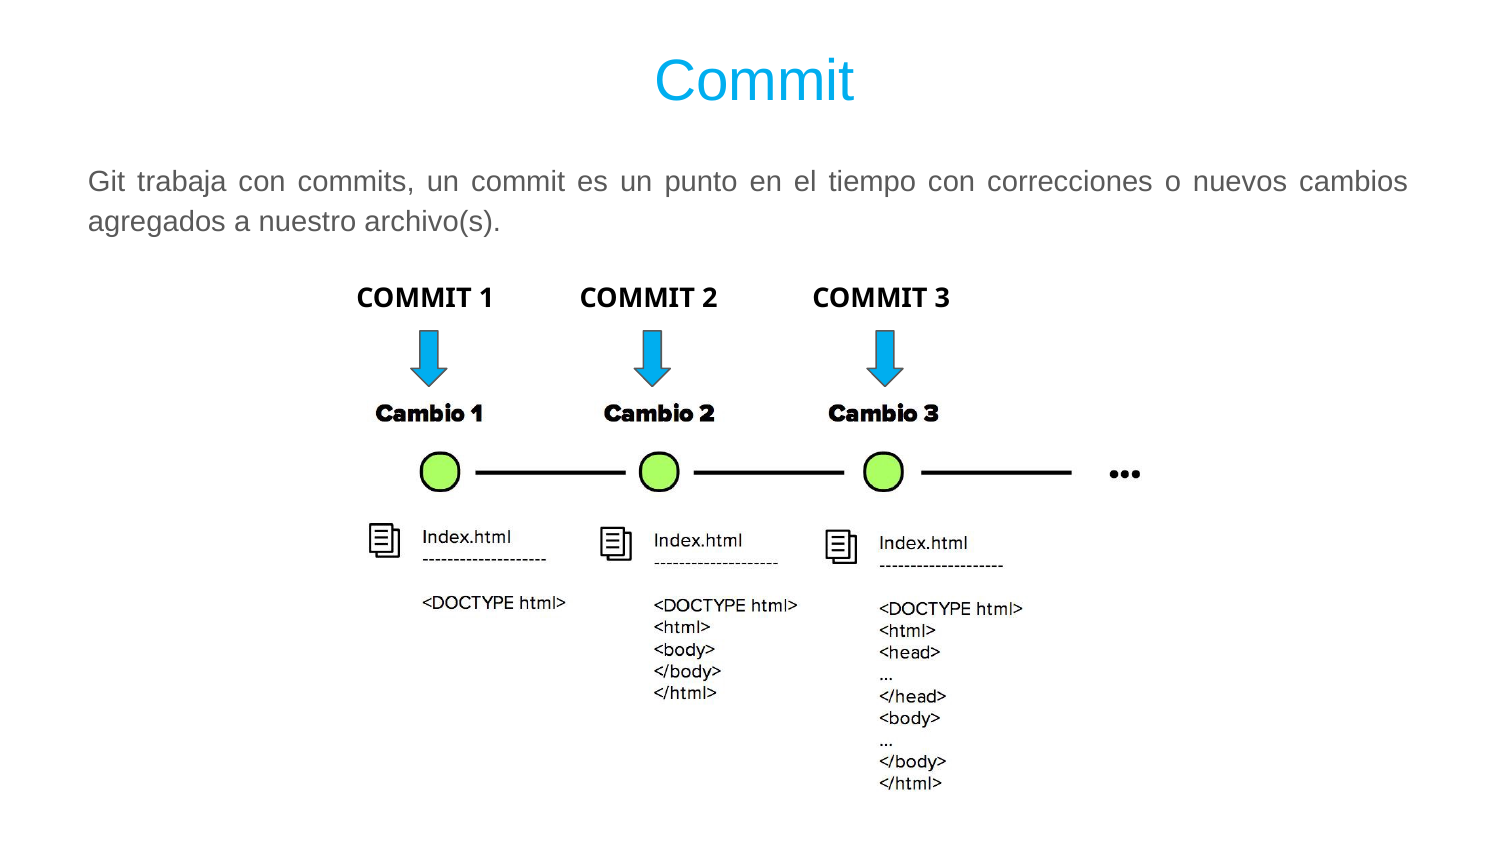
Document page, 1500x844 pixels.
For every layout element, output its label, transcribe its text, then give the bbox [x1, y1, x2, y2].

text_box COMMIT 2 [564, 265, 760, 313]
text_box [876, 330, 894, 334]
picture [323, 335, 1196, 844]
title Commit [55, 27, 1454, 122]
text_box COMMIT 1 [341, 265, 537, 313]
list Git trabaja con commits, un commit es un punto en el tiempo con correcciones o nuevos cambios agregados a nuestro archivo(s). [72, 141, 1426, 236]
text_box COMMIT 3 [797, 265, 993, 313]
text_box [643, 330, 662, 334]
text_box [419, 330, 438, 334]
